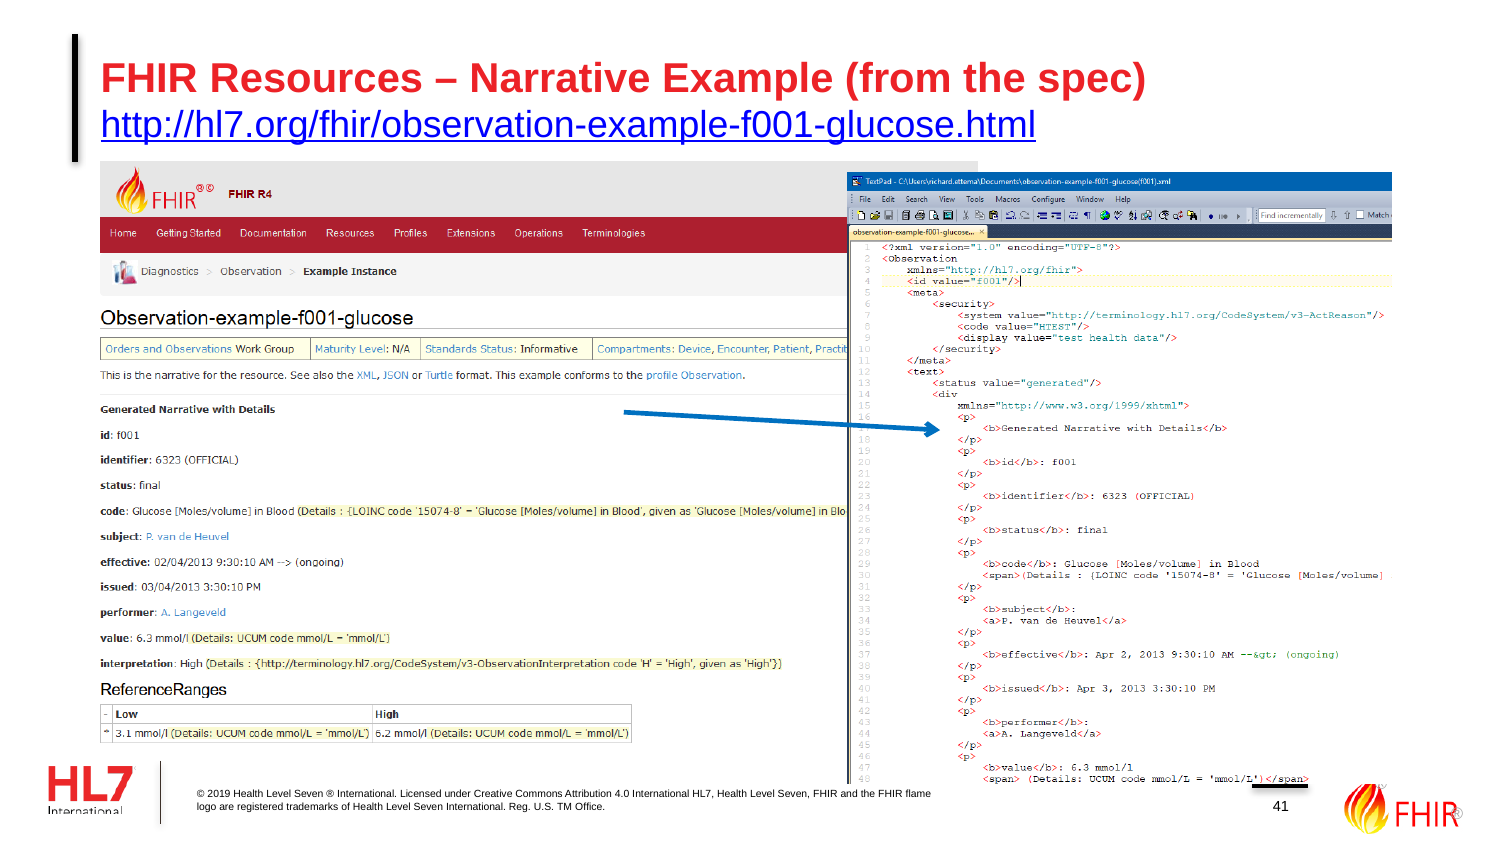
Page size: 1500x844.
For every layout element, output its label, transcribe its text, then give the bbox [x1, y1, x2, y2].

slide_number 41 [1258, 791, 1304, 814]
title FHIR Resources – Narrative Example (from the spec) http://hl7.org/fhir/observation-example-f001-glucose.html [100, 33, 1451, 163]
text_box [623, 411, 941, 431]
footer © 2019 Health Level Seven ® International. Licensed under Creative Commons Attribution 4.0 International HL7, Health Level Seven, FHIR and the FHIR flame logo are registered trademarks of Health Level Seven International. Reg. U.S. TM Office. [196, 786, 941, 813]
picture [100, 161, 1463, 837]
